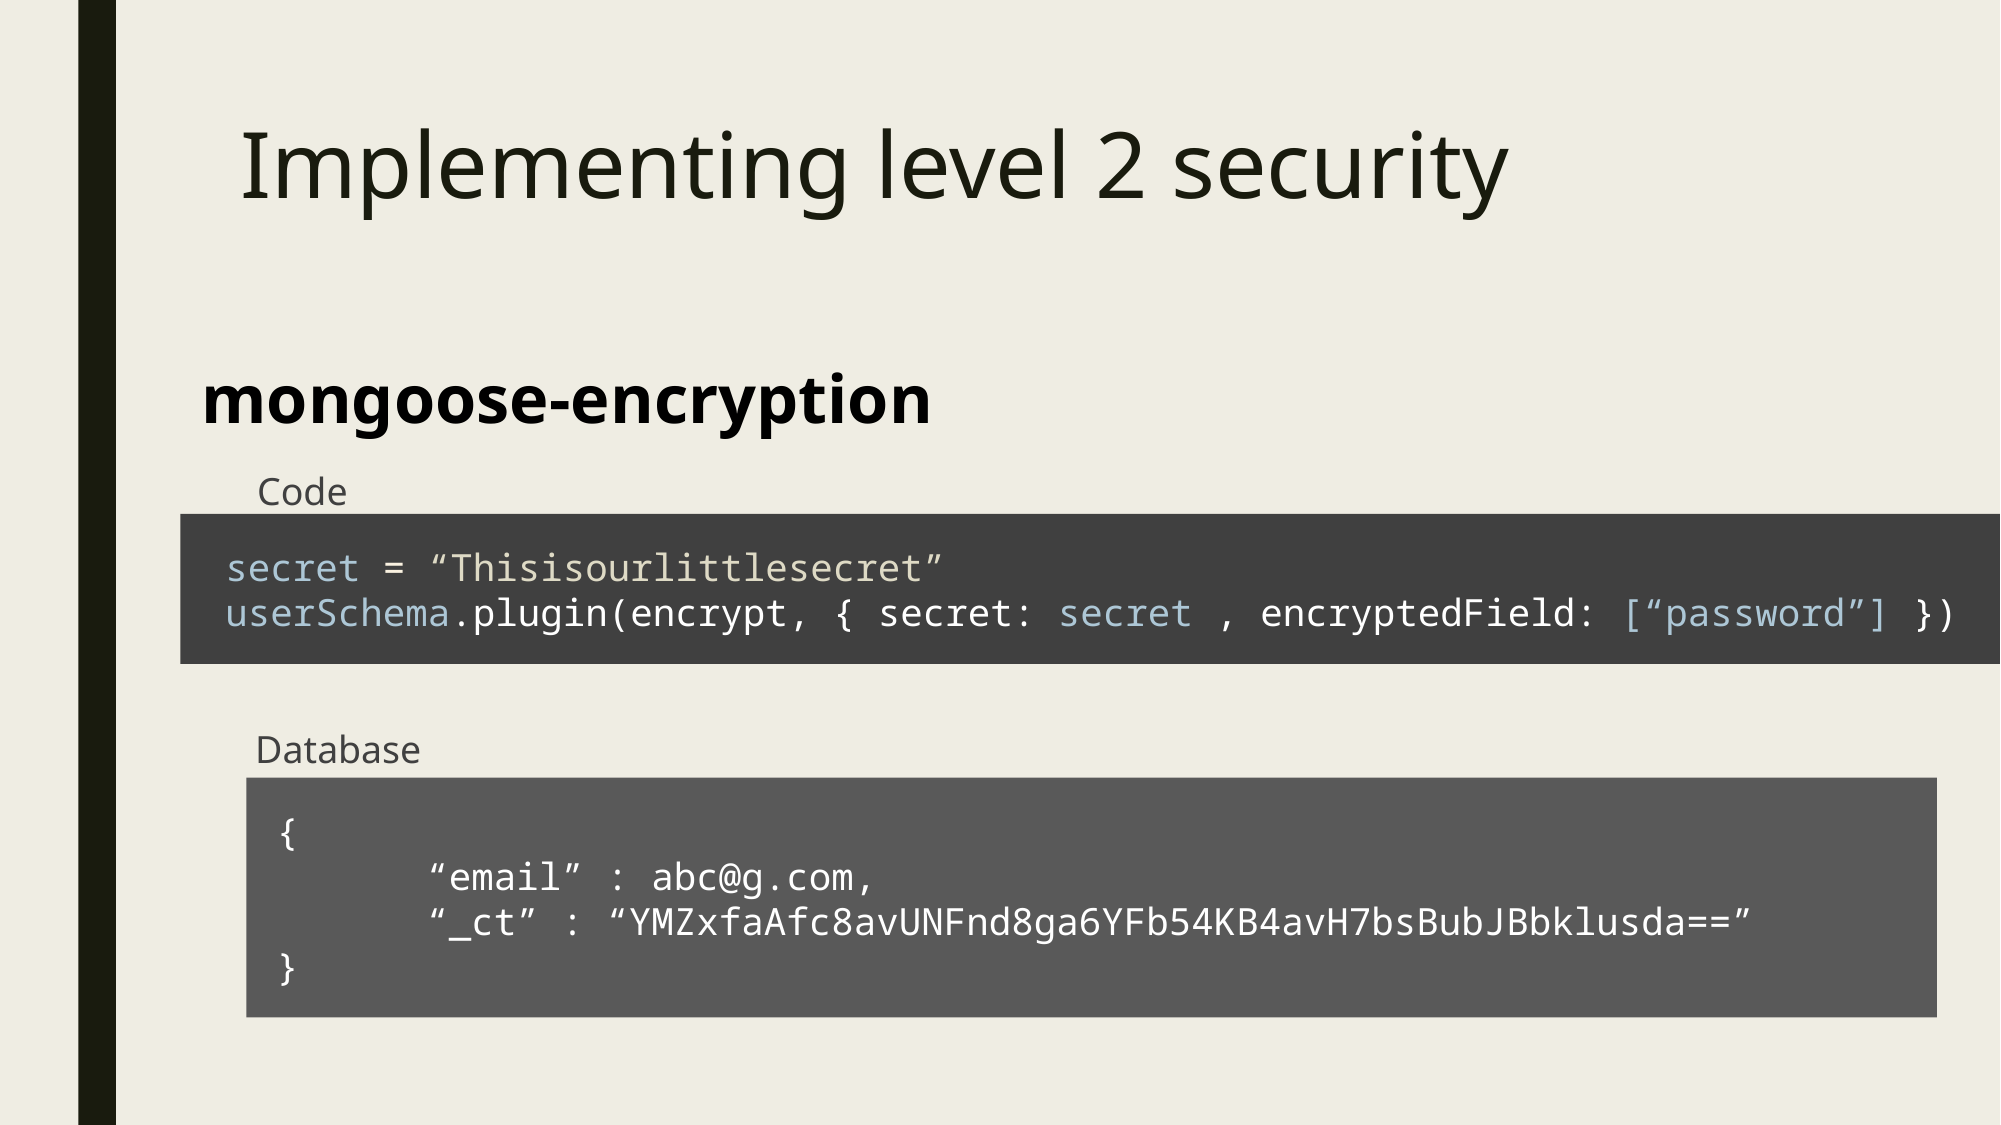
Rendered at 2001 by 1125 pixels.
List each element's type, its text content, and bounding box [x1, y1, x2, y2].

text_box { “email” : abc@g.com, “_ct” : “YMZxfaAfc8avUNFnd8ga6YFb54KB4avH7bsBubJBbklusda==” } [246, 777, 1937, 1018]
title Implementing level 2 security [225, 112, 1800, 357]
text_box Database [240, 718, 437, 778]
text_box secret = “Thisisourlittlesecret” userSchema.plugin(encrypt, { secret: secret , encryptedField: [“password”] }) [180, 513, 2000, 664]
text_box mongoose-encryption [186, 349, 948, 444]
text_box Code [242, 460, 363, 521]
